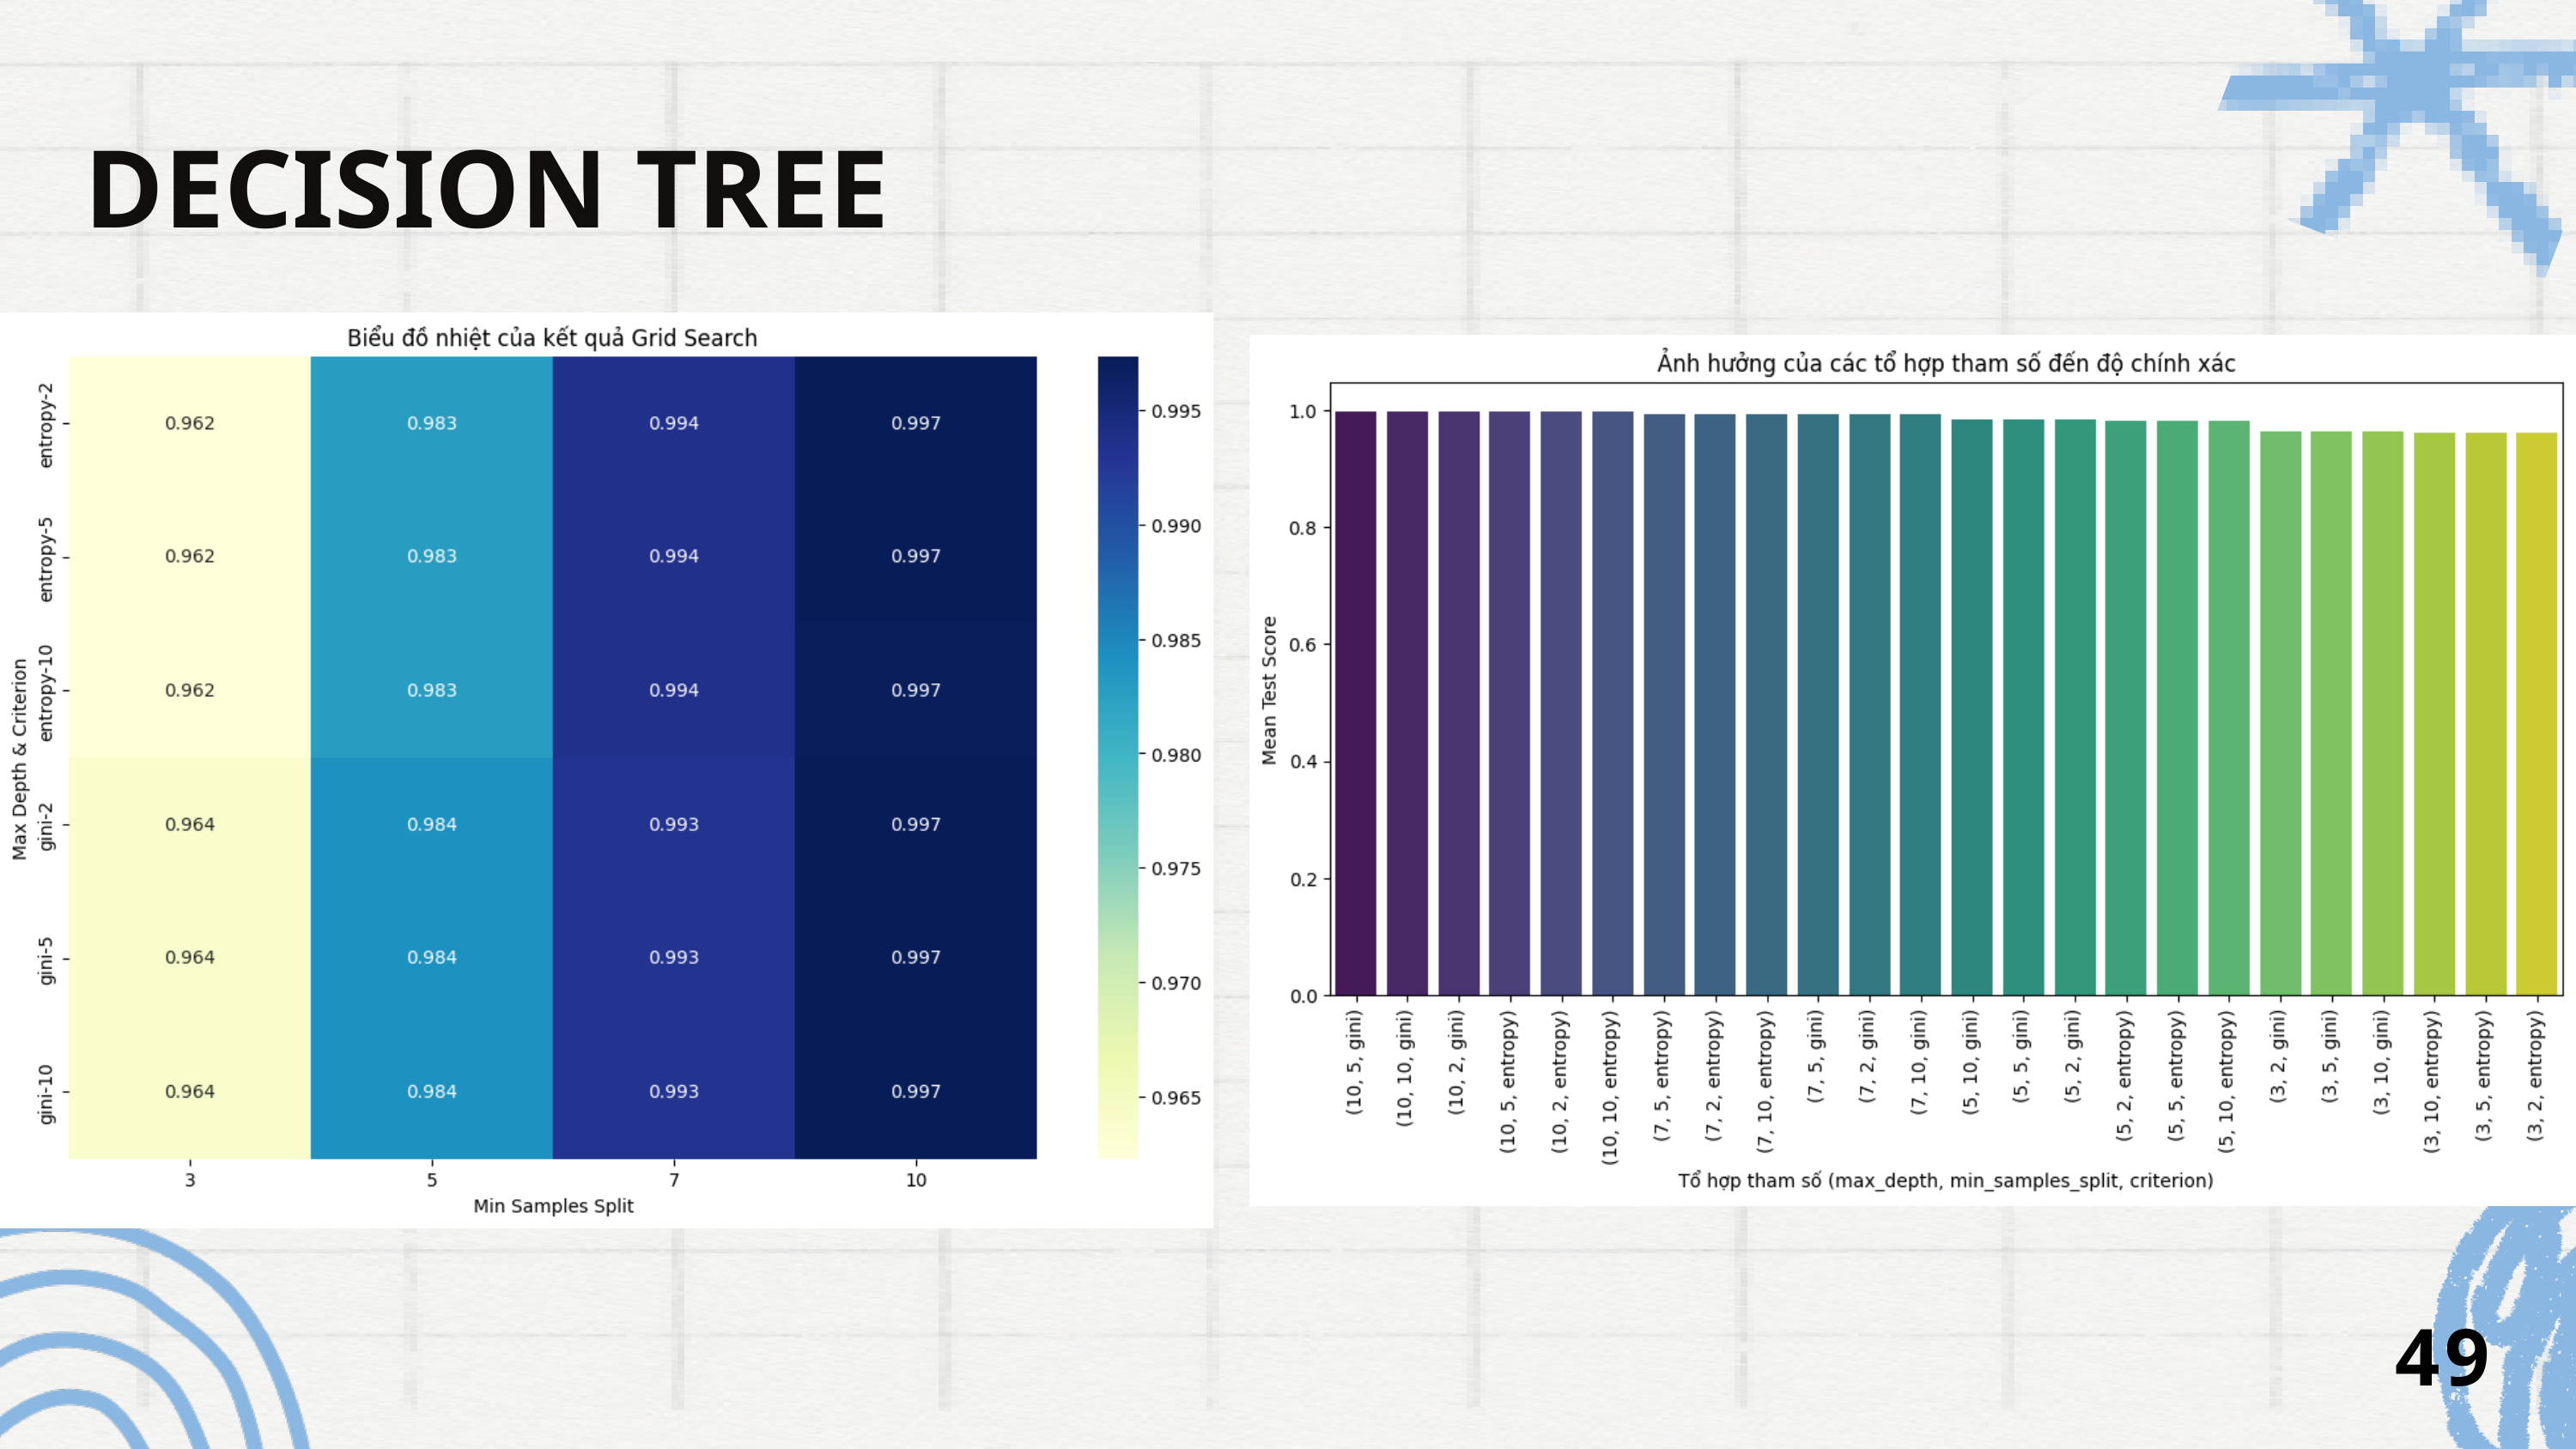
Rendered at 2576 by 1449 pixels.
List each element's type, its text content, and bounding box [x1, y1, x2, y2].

text_box 49 [2387, 1295, 2498, 1403]
text_box DECISION TREE [84, 109, 2275, 250]
text_box [0, 1228, 321, 1449]
text_box [1249, 335, 2576, 1206]
text_box [0, 0, 2576, 1449]
text_box [0, 312, 1214, 1228]
text_box [2218, 0, 2576, 313]
text_box [2431, 1206, 2576, 1449]
